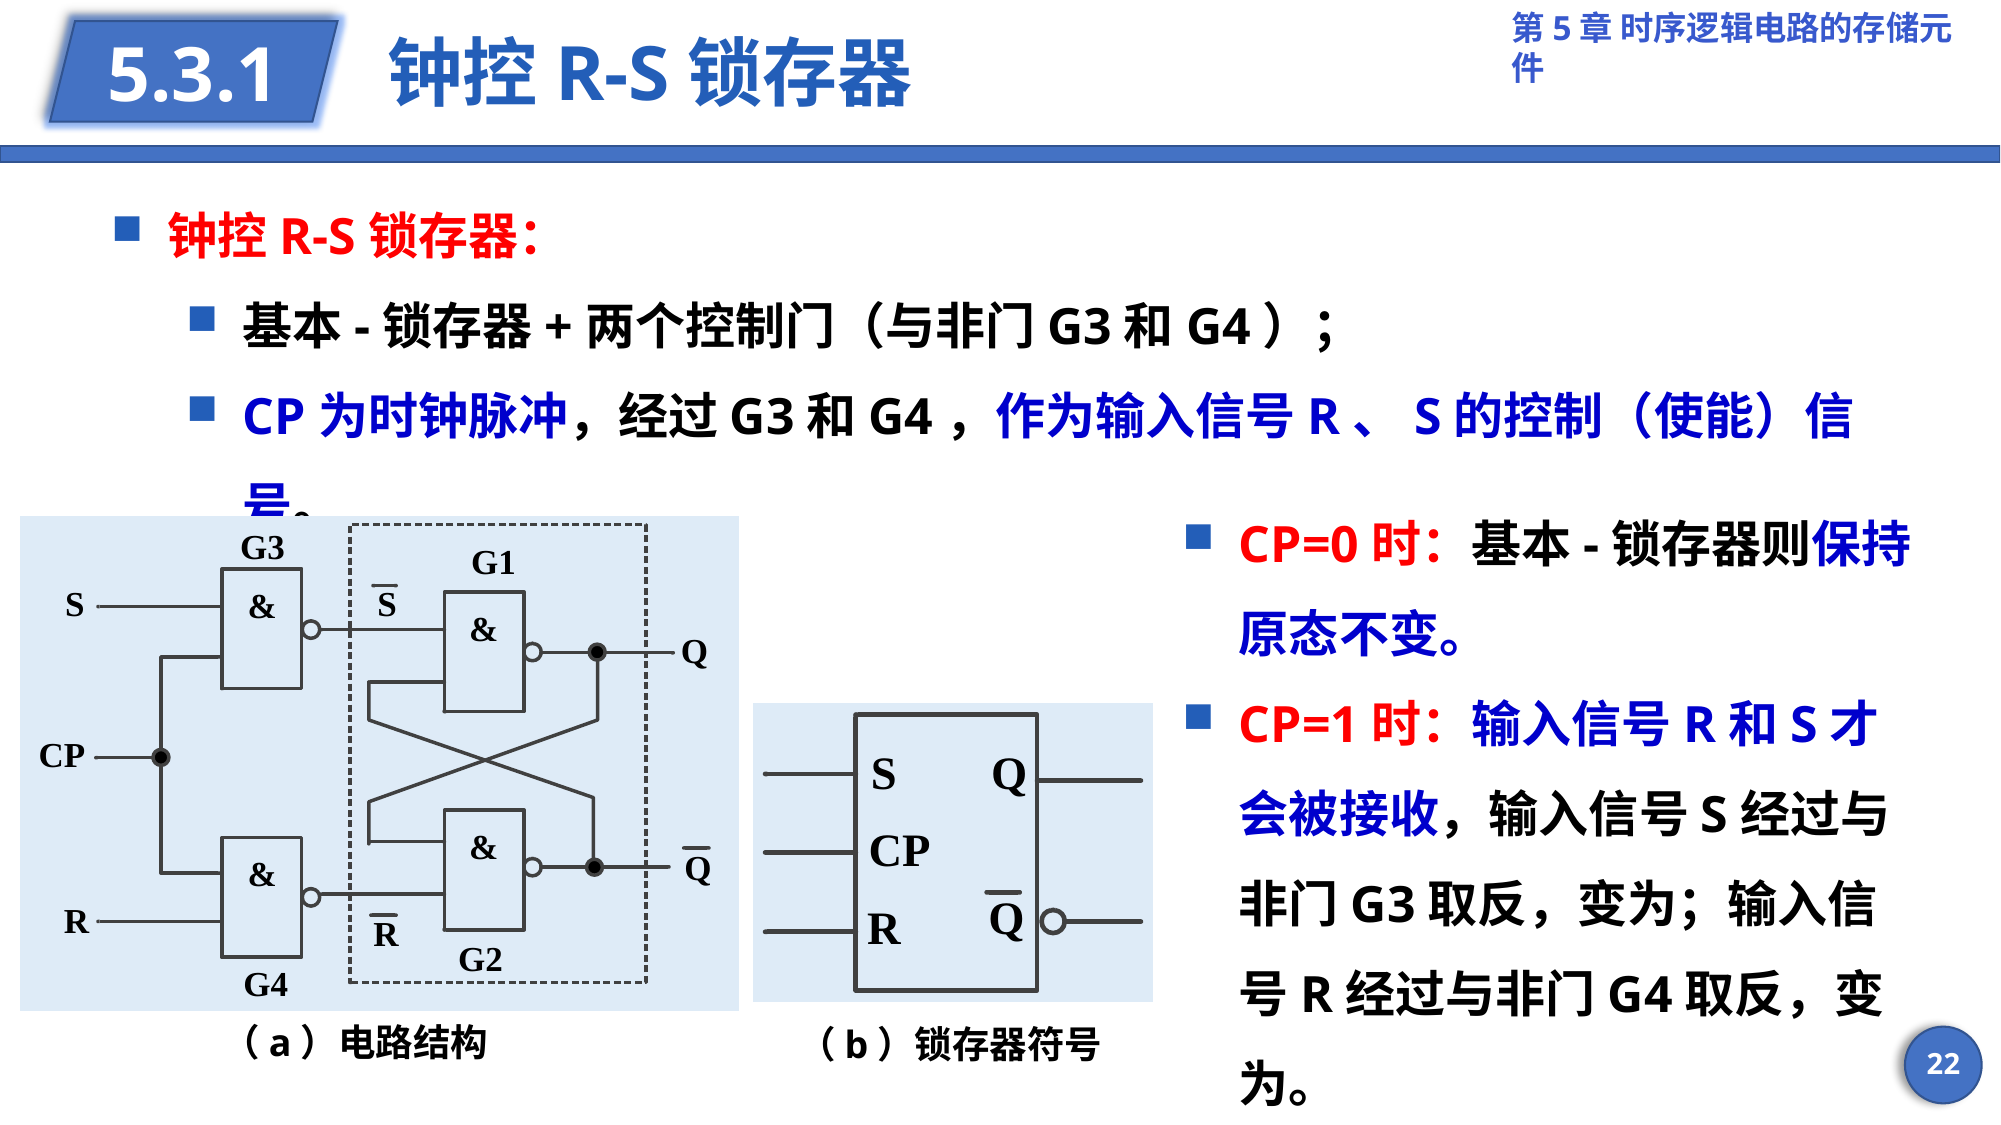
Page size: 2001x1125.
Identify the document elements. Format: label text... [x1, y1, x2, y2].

text_box （b）锁存器符号 [783, 1013, 1122, 1073]
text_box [752, 702, 1154, 1003]
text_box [20, 516, 740, 1012]
slide_number 22 [1896, 1035, 1990, 1095]
text_box 5.3.1 [48, 20, 339, 123]
text_box （a）电路结构 [207, 1012, 504, 1072]
title 钟控R-S锁存器 [372, 16, 1324, 137]
